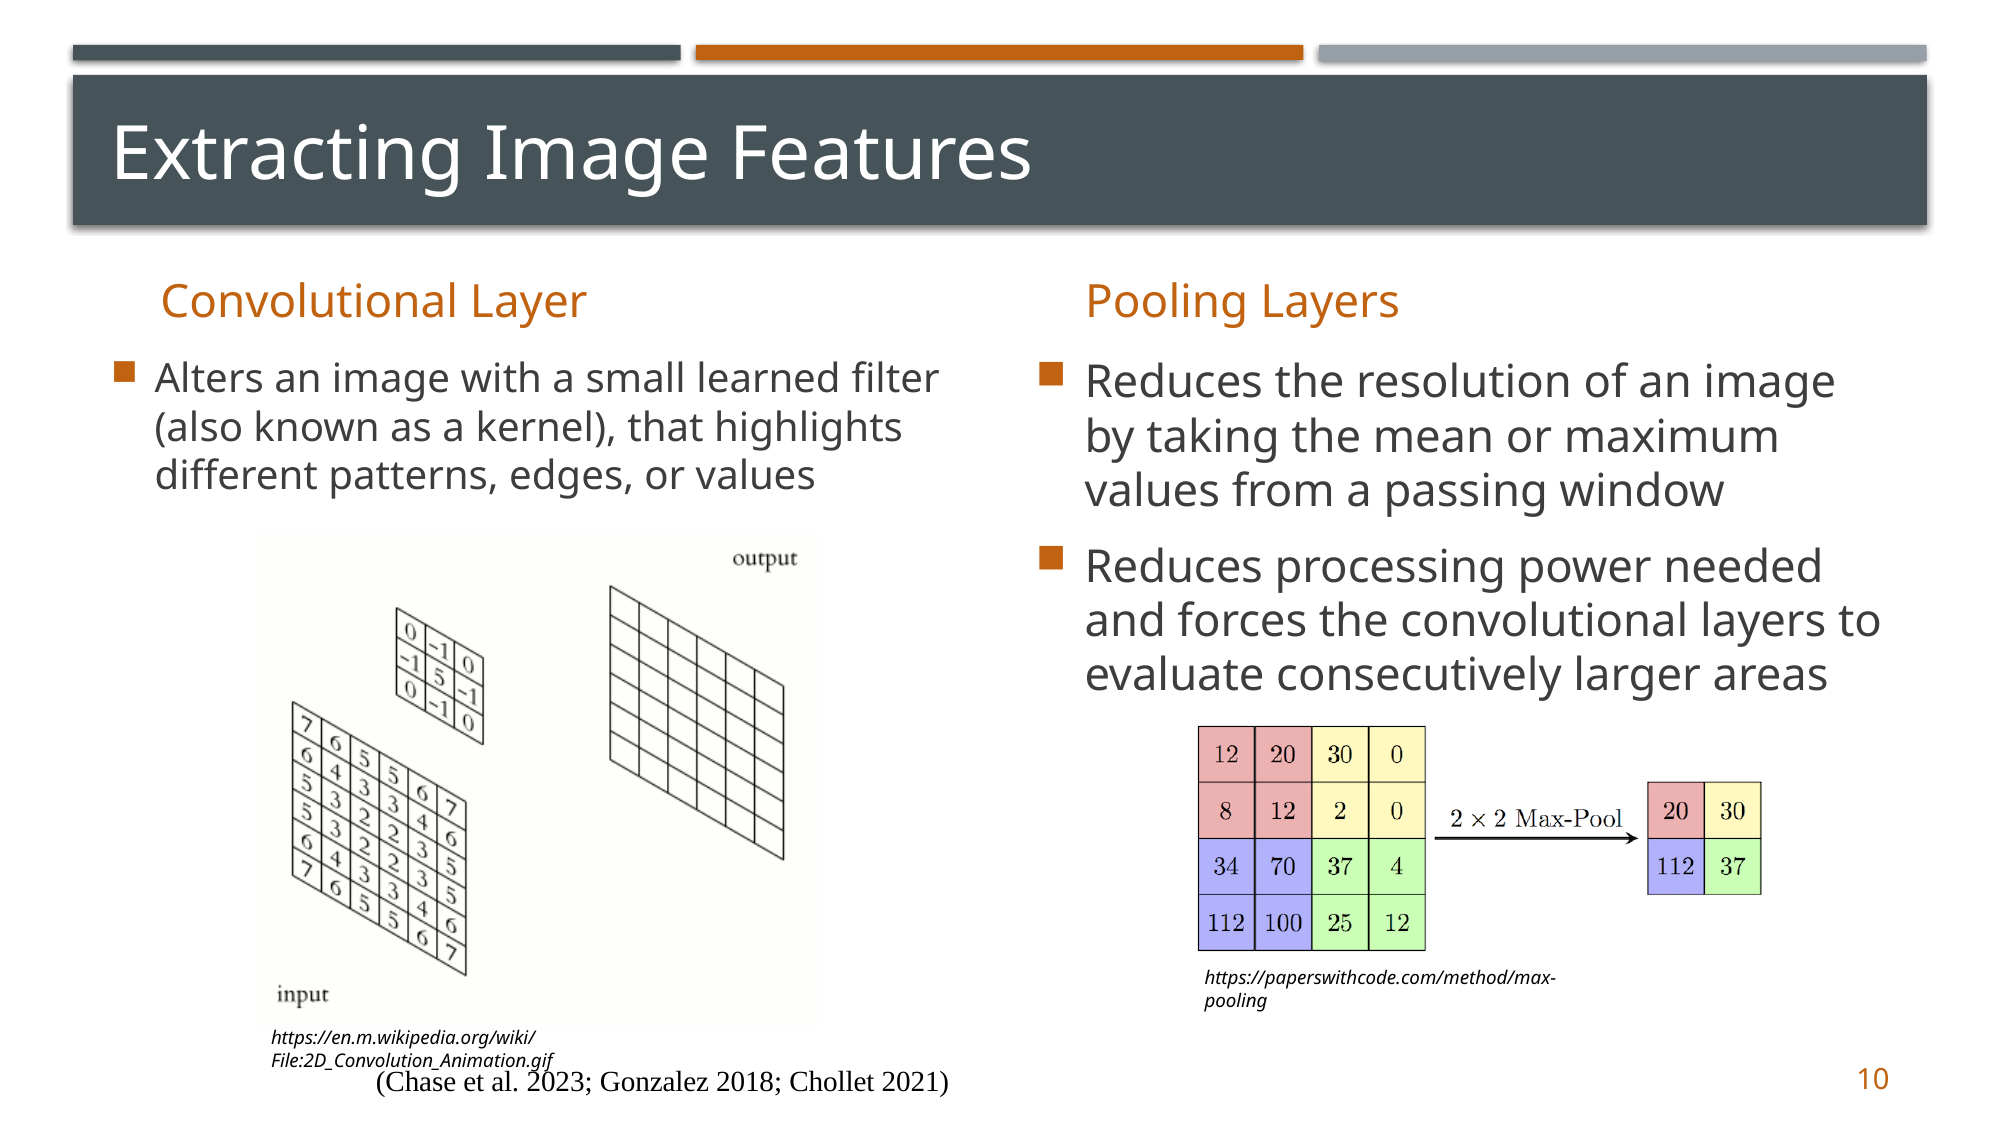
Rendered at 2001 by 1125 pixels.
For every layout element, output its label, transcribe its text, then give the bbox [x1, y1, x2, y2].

footer (Chase et al. 2023; Gonzalez 2018; Chollet 2021) [95, 1050, 1230, 1110]
list Convolutional Layer [145, 254, 980, 343]
picture [255, 531, 820, 1031]
list Alters an image with a small learned filter (also known as a kernel), that highlights different patterns, edges, or values [95, 345, 980, 532]
picture [1189, 716, 1769, 959]
title Extracting Image Features [95, 90, 1905, 210]
slide_number 10 [1732, 1050, 1905, 1110]
text_box https://paperswithcode.com/method/max-pooling [1189, 967, 1632, 1019]
text_box https://en.m.wikipedia.org/wiki/File:2D_Convolution_Animation.gif [256, 1039, 747, 1050]
list Pooling Layers [1070, 254, 1905, 344]
list Reduces the resolution of an image by taking the mean or maximum values from a passing window Reduces processing power needed and forces the convolutional layers to evaluate consecutively larger areas [1019, 345, 1905, 728]
